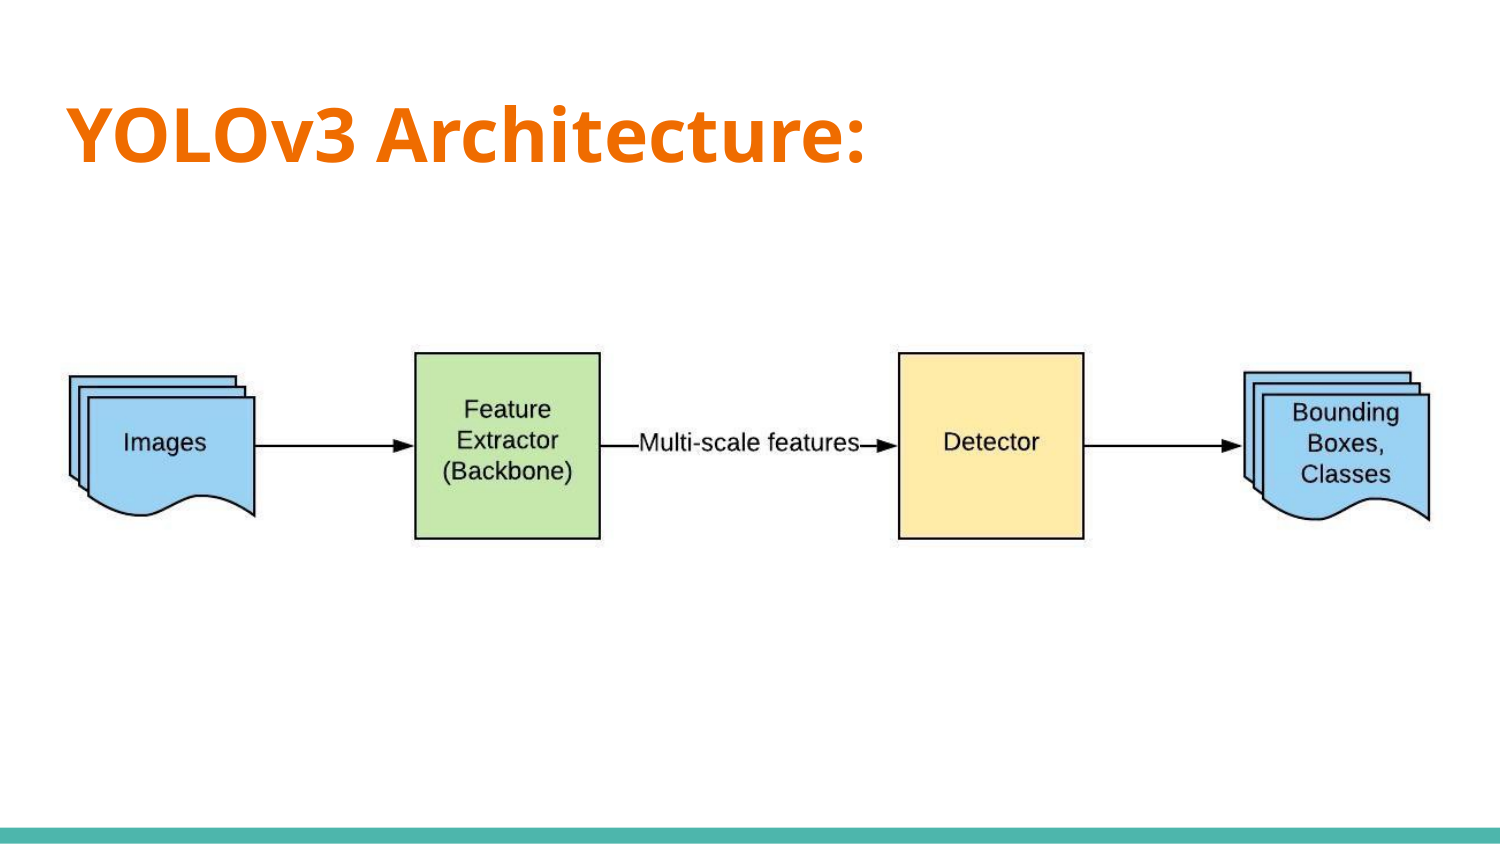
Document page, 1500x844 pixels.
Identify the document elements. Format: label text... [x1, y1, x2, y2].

title YOLOv3 Architecture: [51, 72, 1449, 189]
picture [24, 307, 1476, 585]
